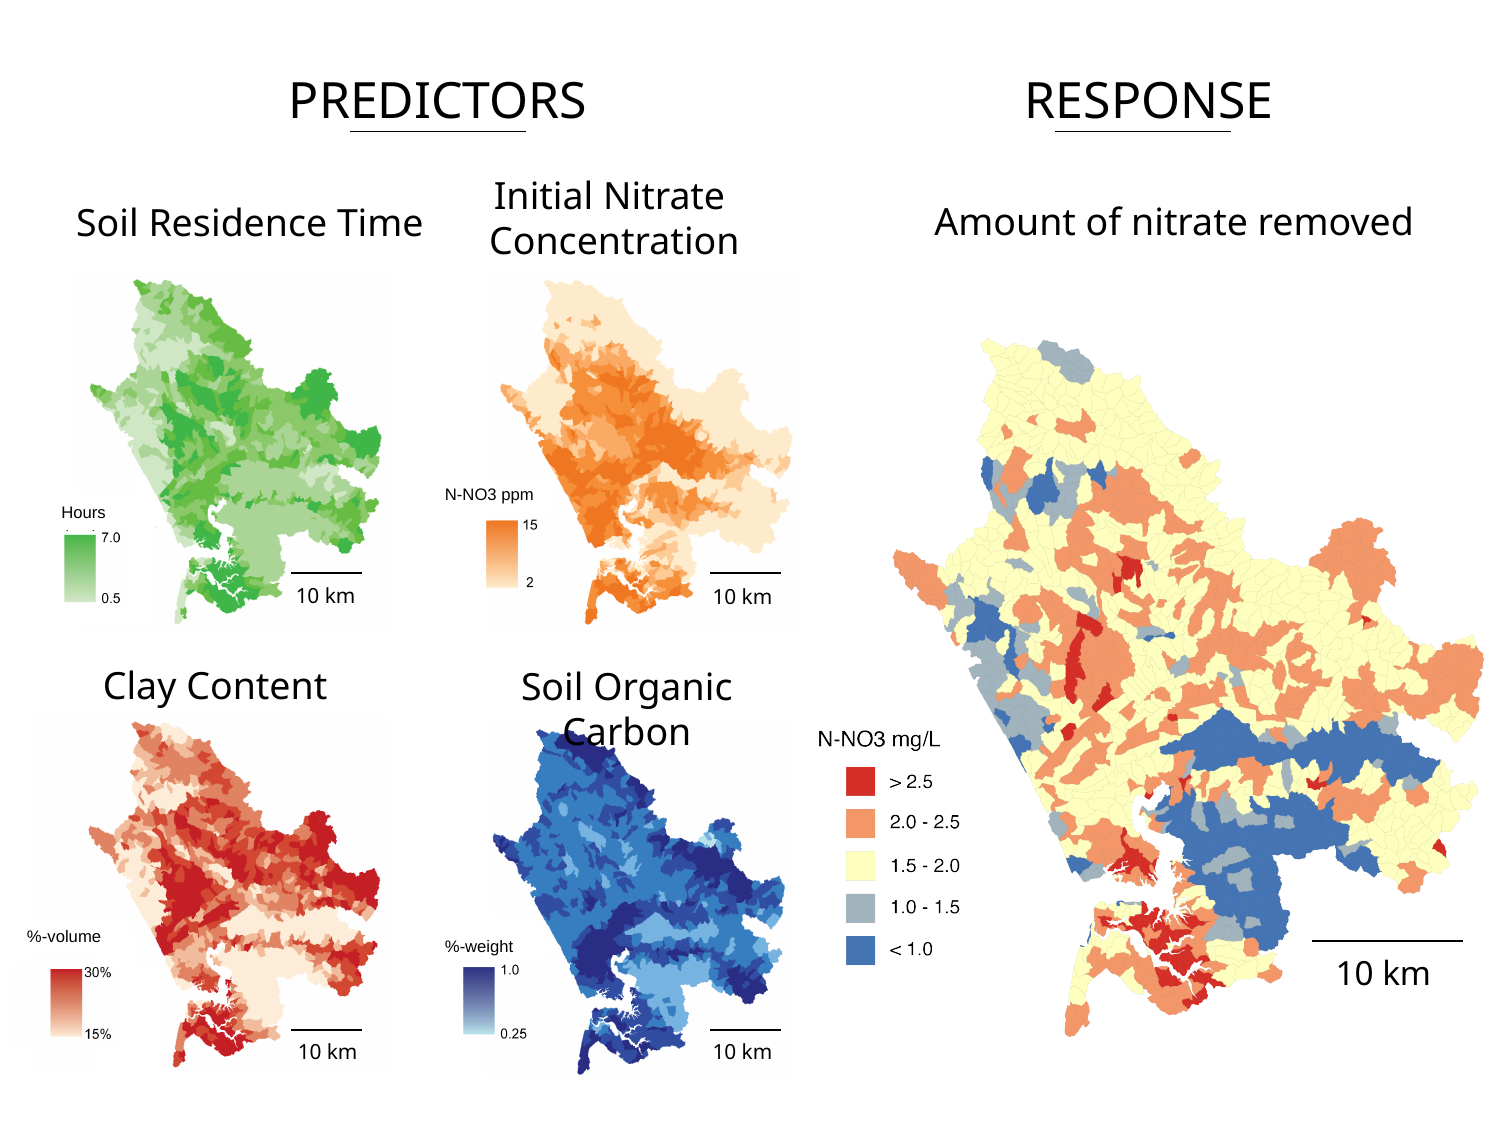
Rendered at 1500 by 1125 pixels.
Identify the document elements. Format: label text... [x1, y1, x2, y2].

text_box Initial Nitrate Concentration [357, 164, 769, 228]
picture [0, 145, 1500, 1125]
text_box Soil Residence Time [0, 191, 508, 228]
text_box RESPONSE [943, 60, 1355, 136]
text_box PREDICTORS [265, 60, 612, 136]
